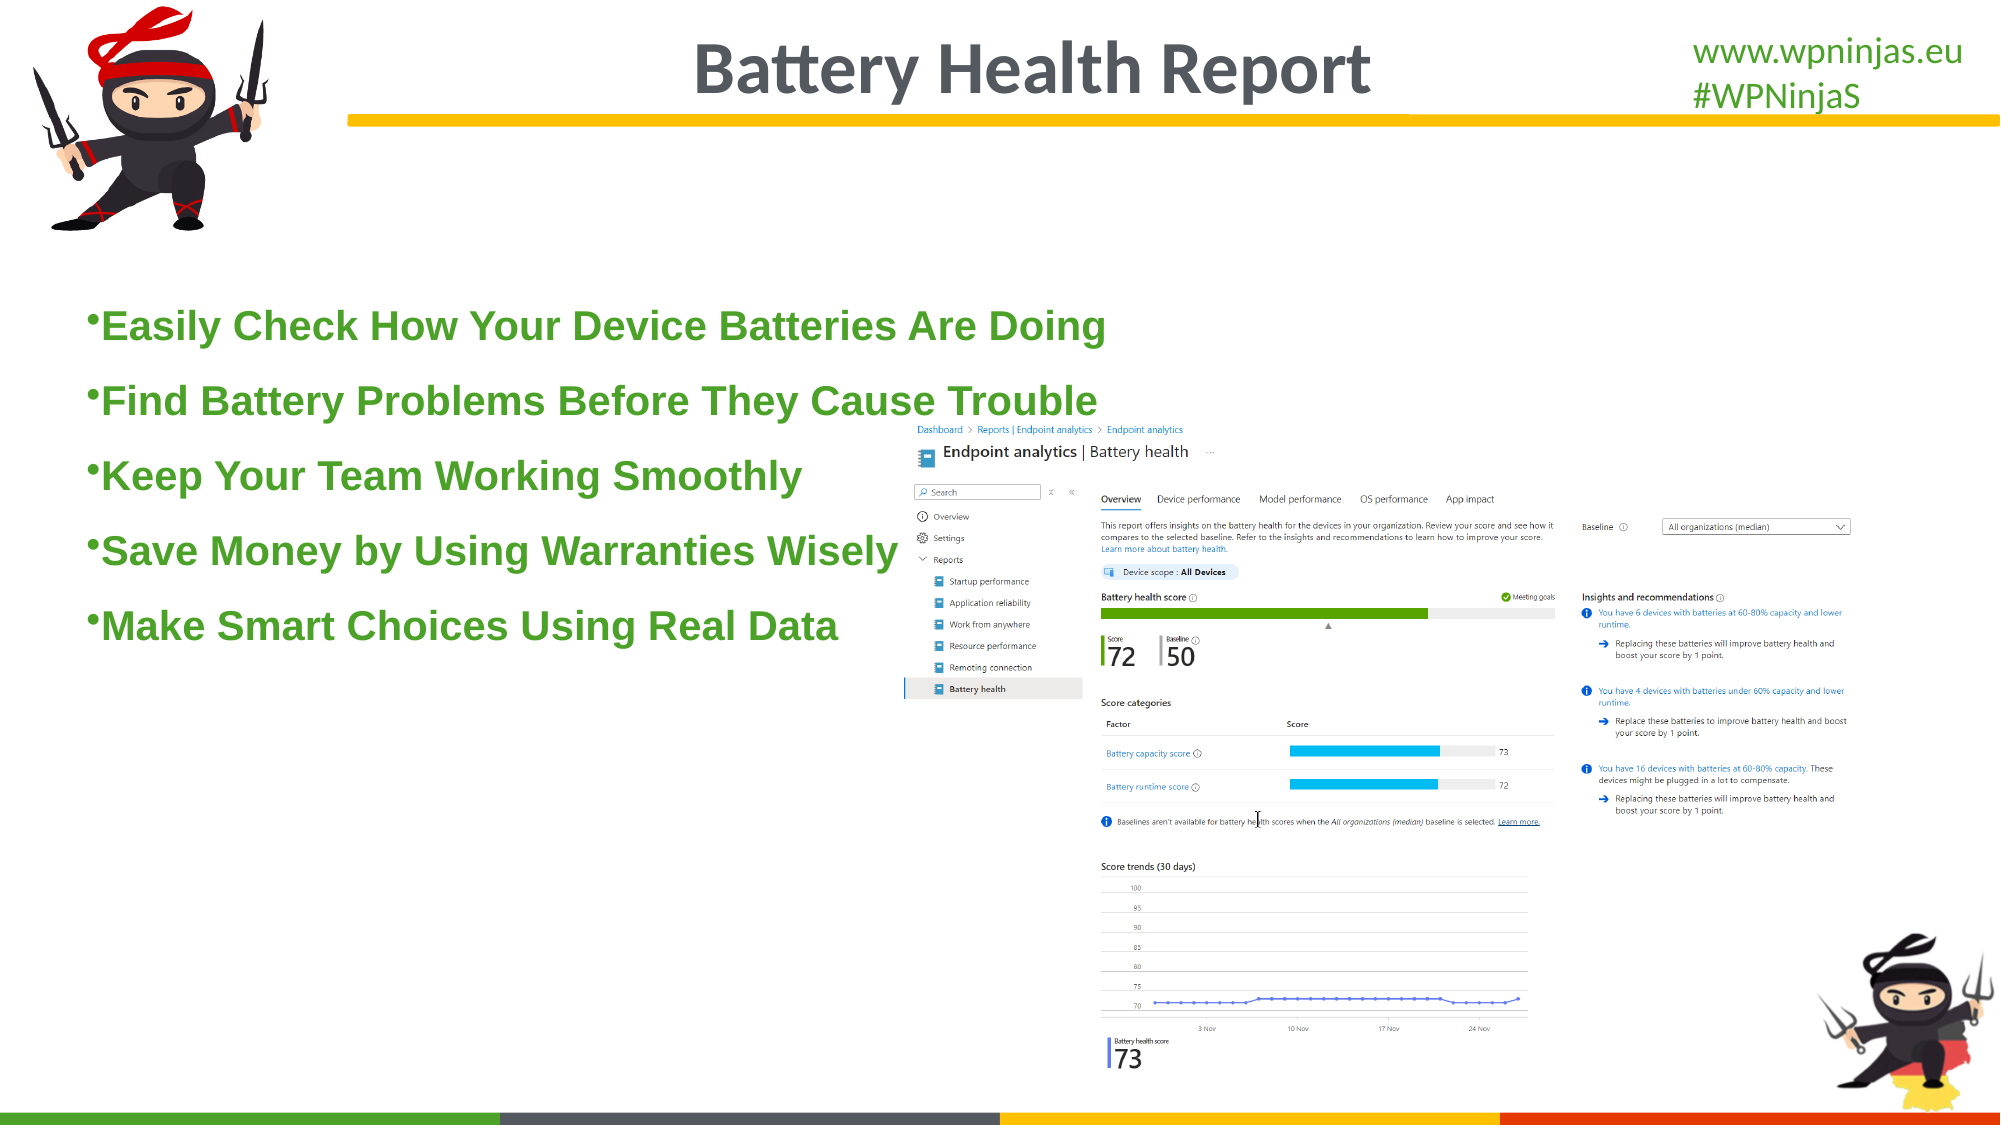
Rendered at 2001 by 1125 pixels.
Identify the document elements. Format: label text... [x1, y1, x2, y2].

list Easily Check How Your Device Batteries Are Doing Find Battery Problems Before They Cause Trouble Keep Your Team Working Smoothly Save Money by Using Warranties Wisely Make Smart Choices Using Real Data [71, 266, 1922, 1046]
picture [904, 417, 2000, 1125]
list Battery Health Report [383, 21, 1684, 114]
picture [28, 0, 269, 236]
